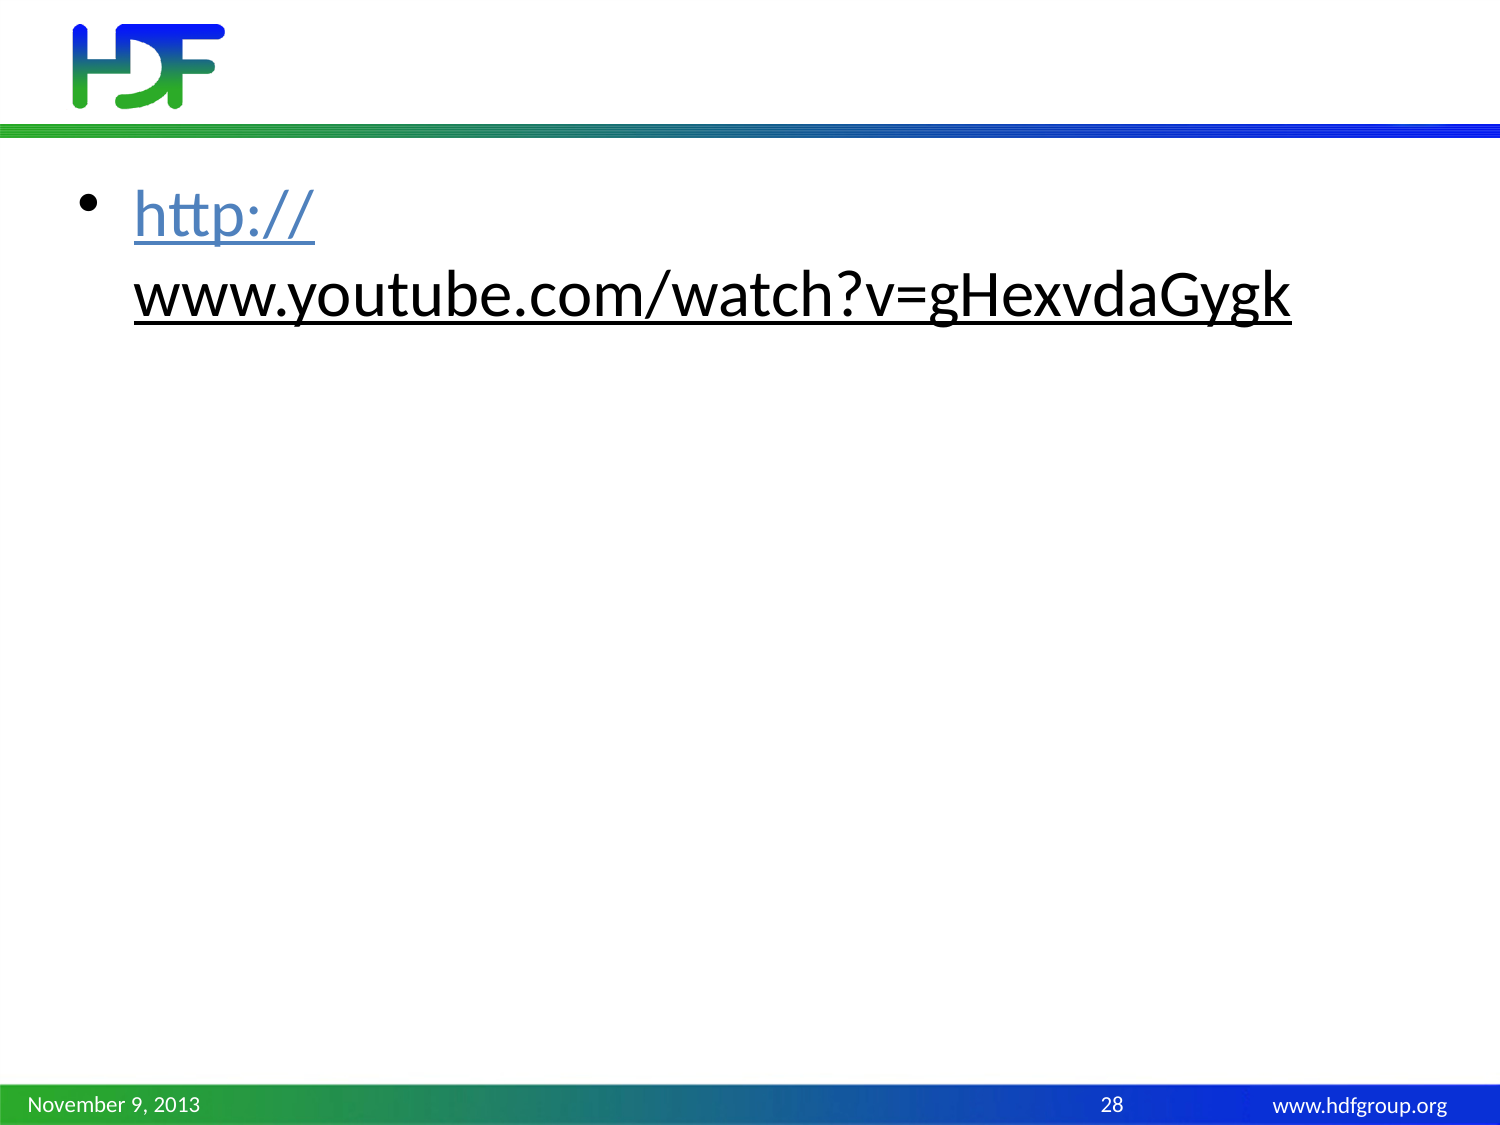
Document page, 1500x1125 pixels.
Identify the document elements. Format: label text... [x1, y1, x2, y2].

slide_number 28 [1049, 1087, 1176, 1125]
list http://www.youtube.com/watch?v=gHexvdaGygk [62, 162, 1451, 1063]
picture [0, 0, 1500, 1125]
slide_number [12, 1087, 713, 1125]
